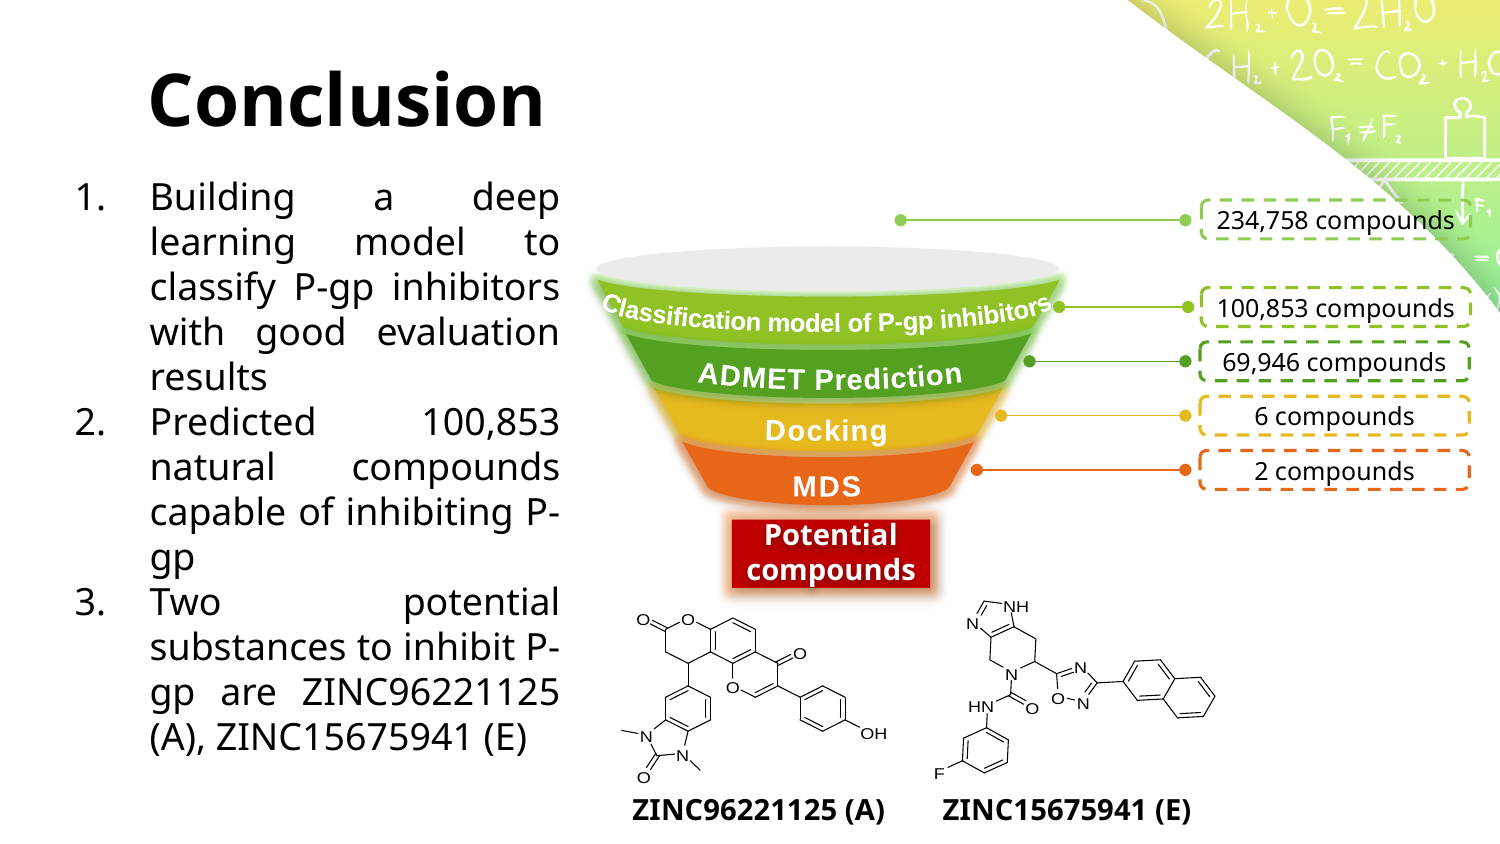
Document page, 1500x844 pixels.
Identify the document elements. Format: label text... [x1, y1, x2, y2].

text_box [563, 161, 1471, 835]
title Conclusion [132, 38, 1397, 143]
text_box Building a deep learning model to classify P-gp inhibitors with good evaluation results Predicted 100,853 natural compounds capable of inhibiting P-gp Two potential substances to inhibit P-gp are ZINC96221125 (A), ZINC15675941 (E) [59, 158, 576, 778]
